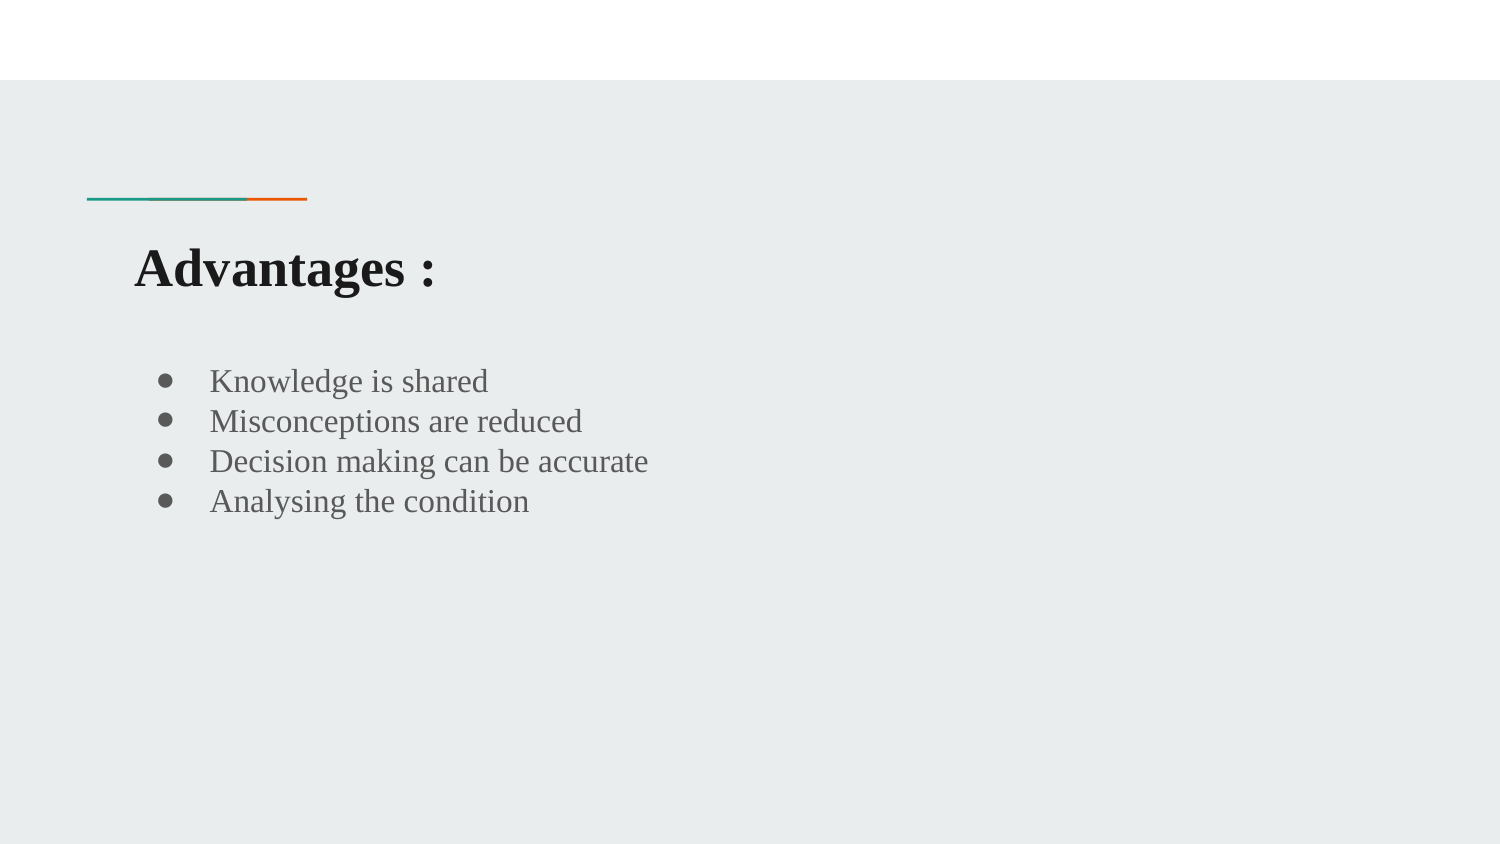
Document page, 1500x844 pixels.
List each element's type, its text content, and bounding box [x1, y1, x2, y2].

subtitle Knowledge is shared Misconceptions are reduced Decision making can be accurate Analysing the condition [119, 343, 1381, 651]
title Advantages : [119, 216, 1381, 319]
